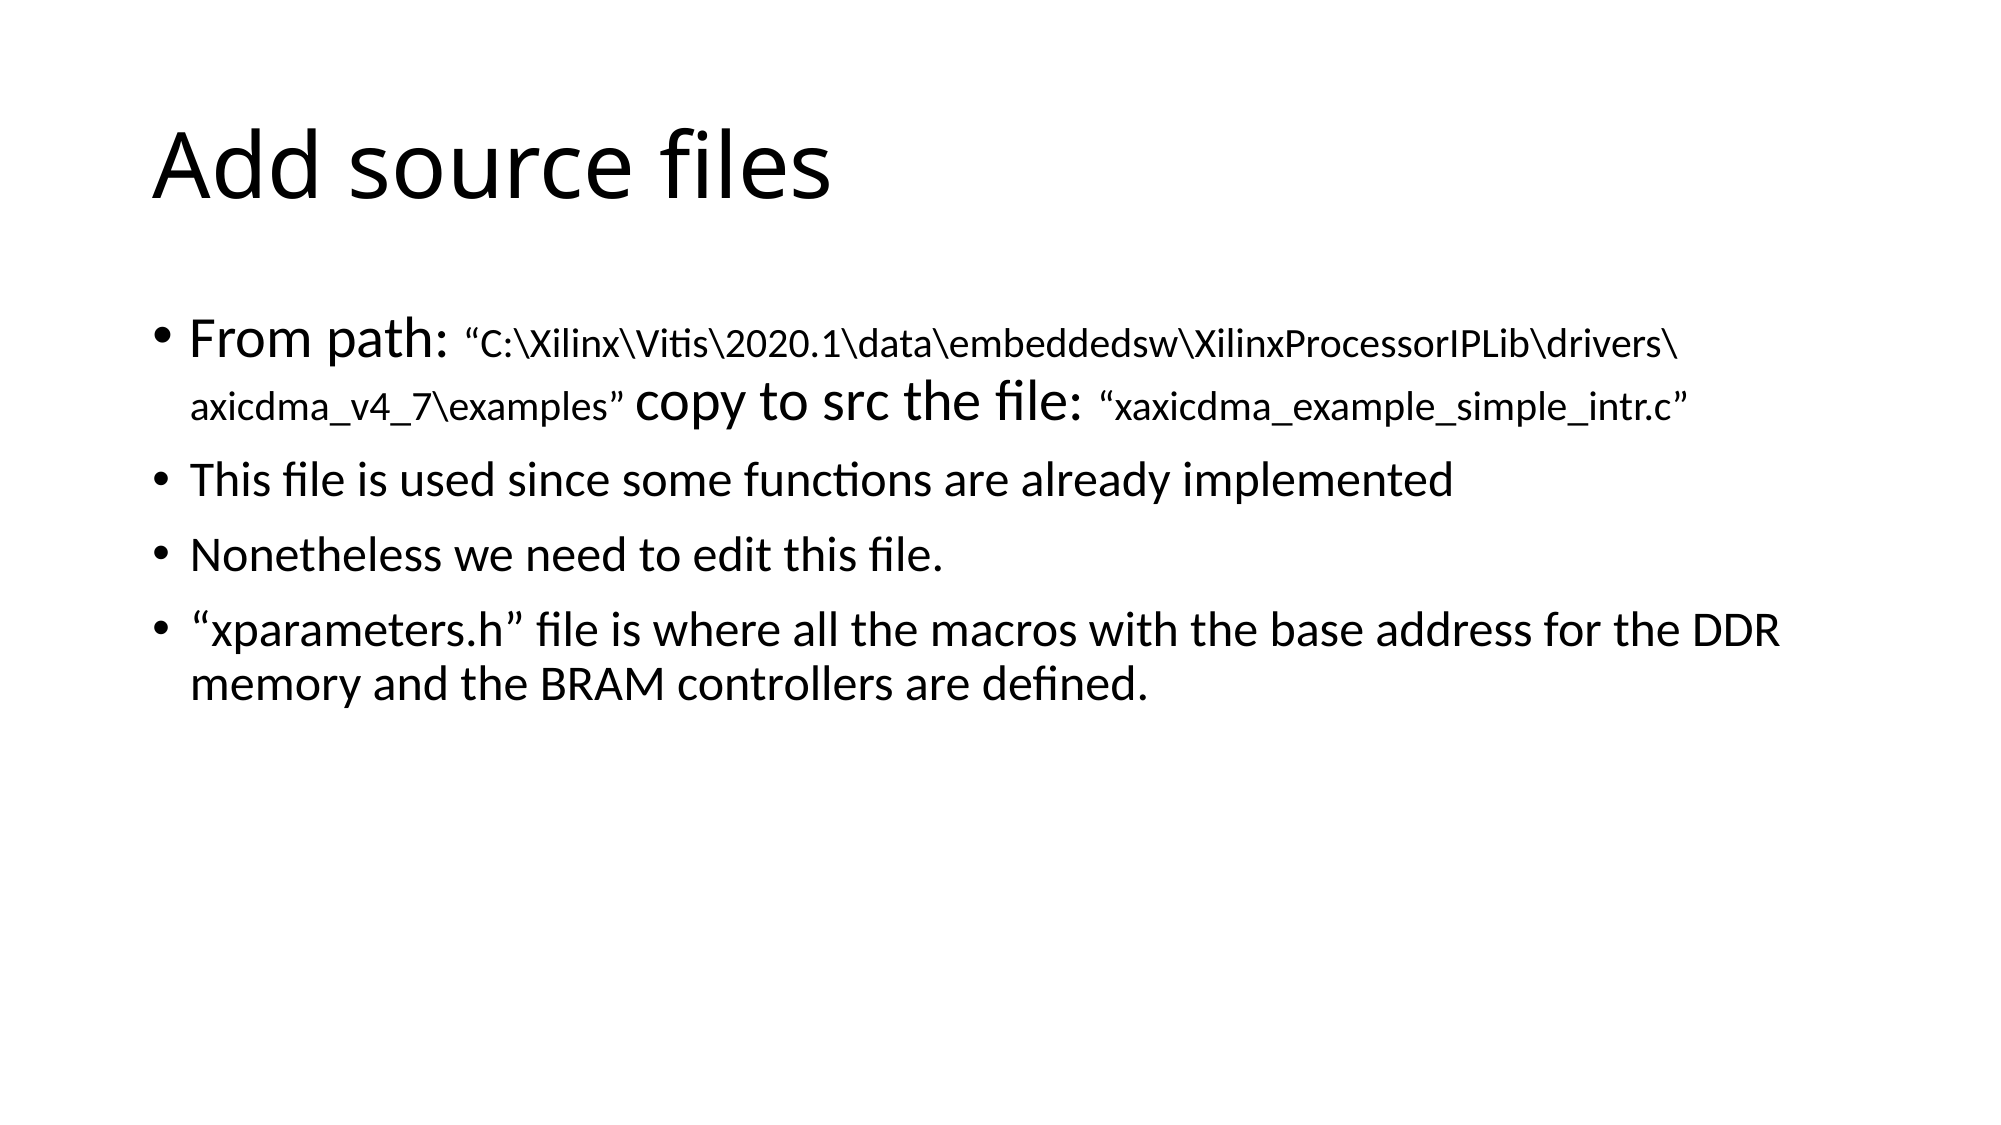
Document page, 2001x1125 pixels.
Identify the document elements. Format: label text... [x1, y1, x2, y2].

title Add source files [137, 59, 1863, 278]
list From path: “C:\Xilinx\Vitis\2020.1\data\embeddedsw\XilinxProcessorIPLib\drivers\axicdma_v4_7\examples” copy to src the file: “xaxicdma_example_simple_intr.c” This file is used since some functions are already implemented Nonetheless we need to edit this file. “xparameters.h” file is where all the macros with the base address for the DDR memory and the BRAM controllers are defined. [137, 299, 1863, 1014]
